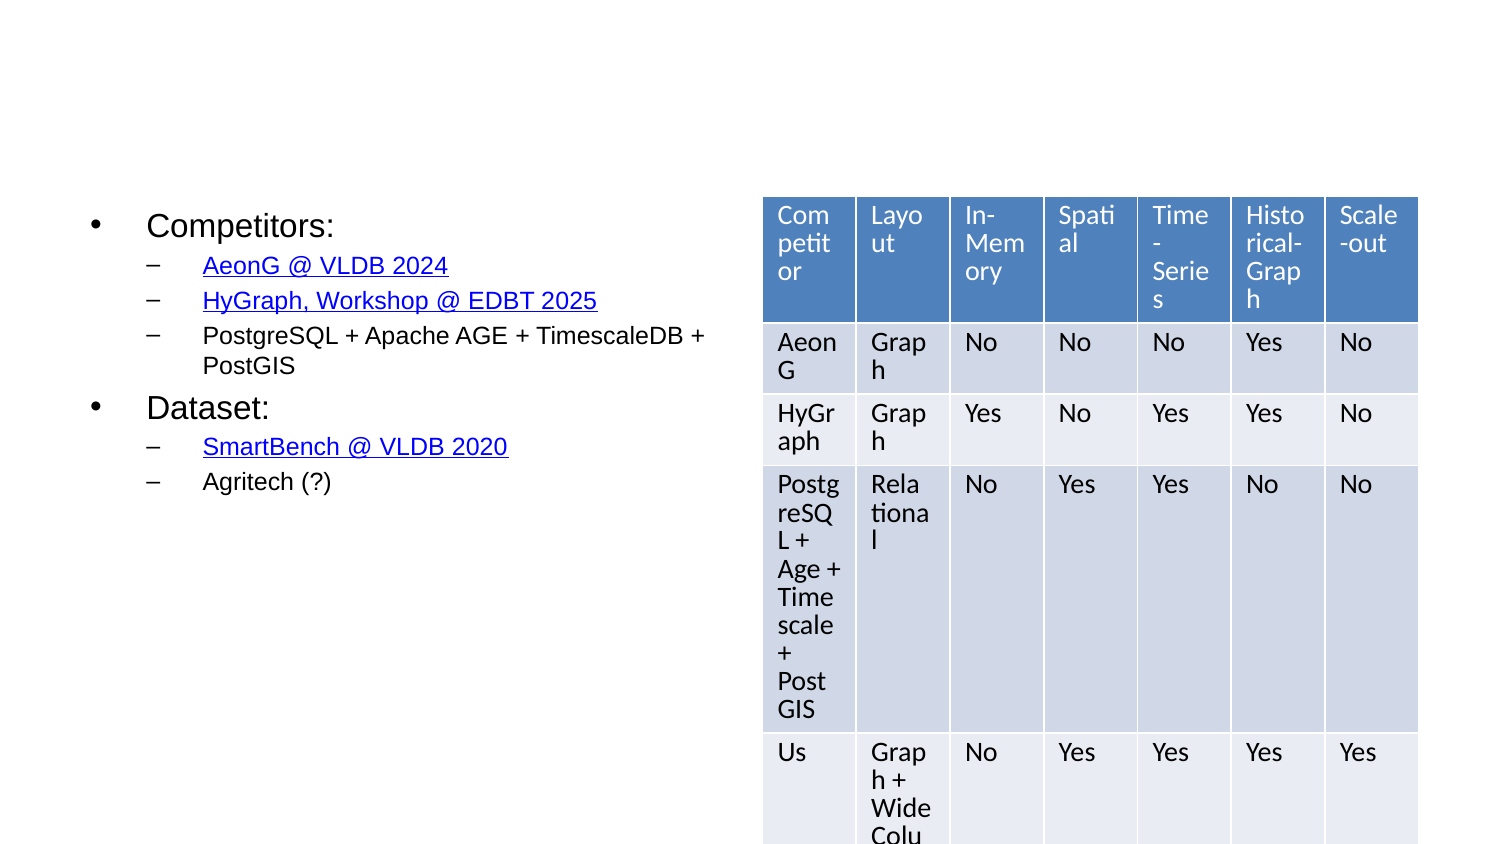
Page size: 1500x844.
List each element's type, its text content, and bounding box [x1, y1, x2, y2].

table_header In-Memory [951, 197, 1043, 322]
table_cell Yes [1326, 734, 1418, 844]
table_cell No [1045, 395, 1137, 465]
table_cell Yes [1232, 324, 1324, 393]
table_cell Graph + WideColumn [857, 734, 949, 844]
table_cell Relational [857, 466, 949, 732]
list Competitors: AeonG @ VLDB 2024 HyGraph, Workshop @ EDBT 2025 PostgreSQL + Apache AGE + TimescaleDB + PostGIS Dataset: SmartBench @ VLDB 2020 Agritech (?) [75, 196, 738, 754]
table_cell Yes [1045, 734, 1137, 844]
table_cell Graph [857, 395, 949, 465]
table_cell Yes [1232, 395, 1324, 465]
table_cell Yes [1138, 466, 1230, 732]
table_cell PostgreSQL + Age + Timescale + PostGIS [763, 466, 855, 732]
table_cell Yes [1232, 734, 1324, 844]
table_cell No [1045, 324, 1137, 393]
table_header Time-Series [1138, 197, 1230, 322]
table_cell Yes [1138, 395, 1230, 465]
table_header Competitor [763, 197, 855, 322]
table_cell Yes [951, 395, 1043, 465]
table_cell AeonG [763, 324, 855, 393]
table_cell Yes [1138, 734, 1230, 844]
table_cell Graph [857, 324, 949, 393]
table_cell No [1326, 395, 1418, 465]
table_cell Us [763, 734, 855, 844]
table_cell Yes [1045, 466, 1137, 732]
table_cell No [1326, 324, 1418, 393]
table_header Spatial [1045, 197, 1137, 322]
table_header Historical-Graph [1232, 197, 1324, 322]
table_cell No [1138, 324, 1230, 393]
table_cell No [951, 734, 1043, 844]
table_cell No [951, 324, 1043, 393]
table_header Scale-out [1326, 197, 1418, 322]
table_header Layout [857, 197, 949, 322]
table_cell No [951, 466, 1043, 732]
table_cell No [1326, 466, 1418, 732]
table_cell No [1232, 466, 1324, 732]
table_cell HyGraph [763, 395, 855, 465]
